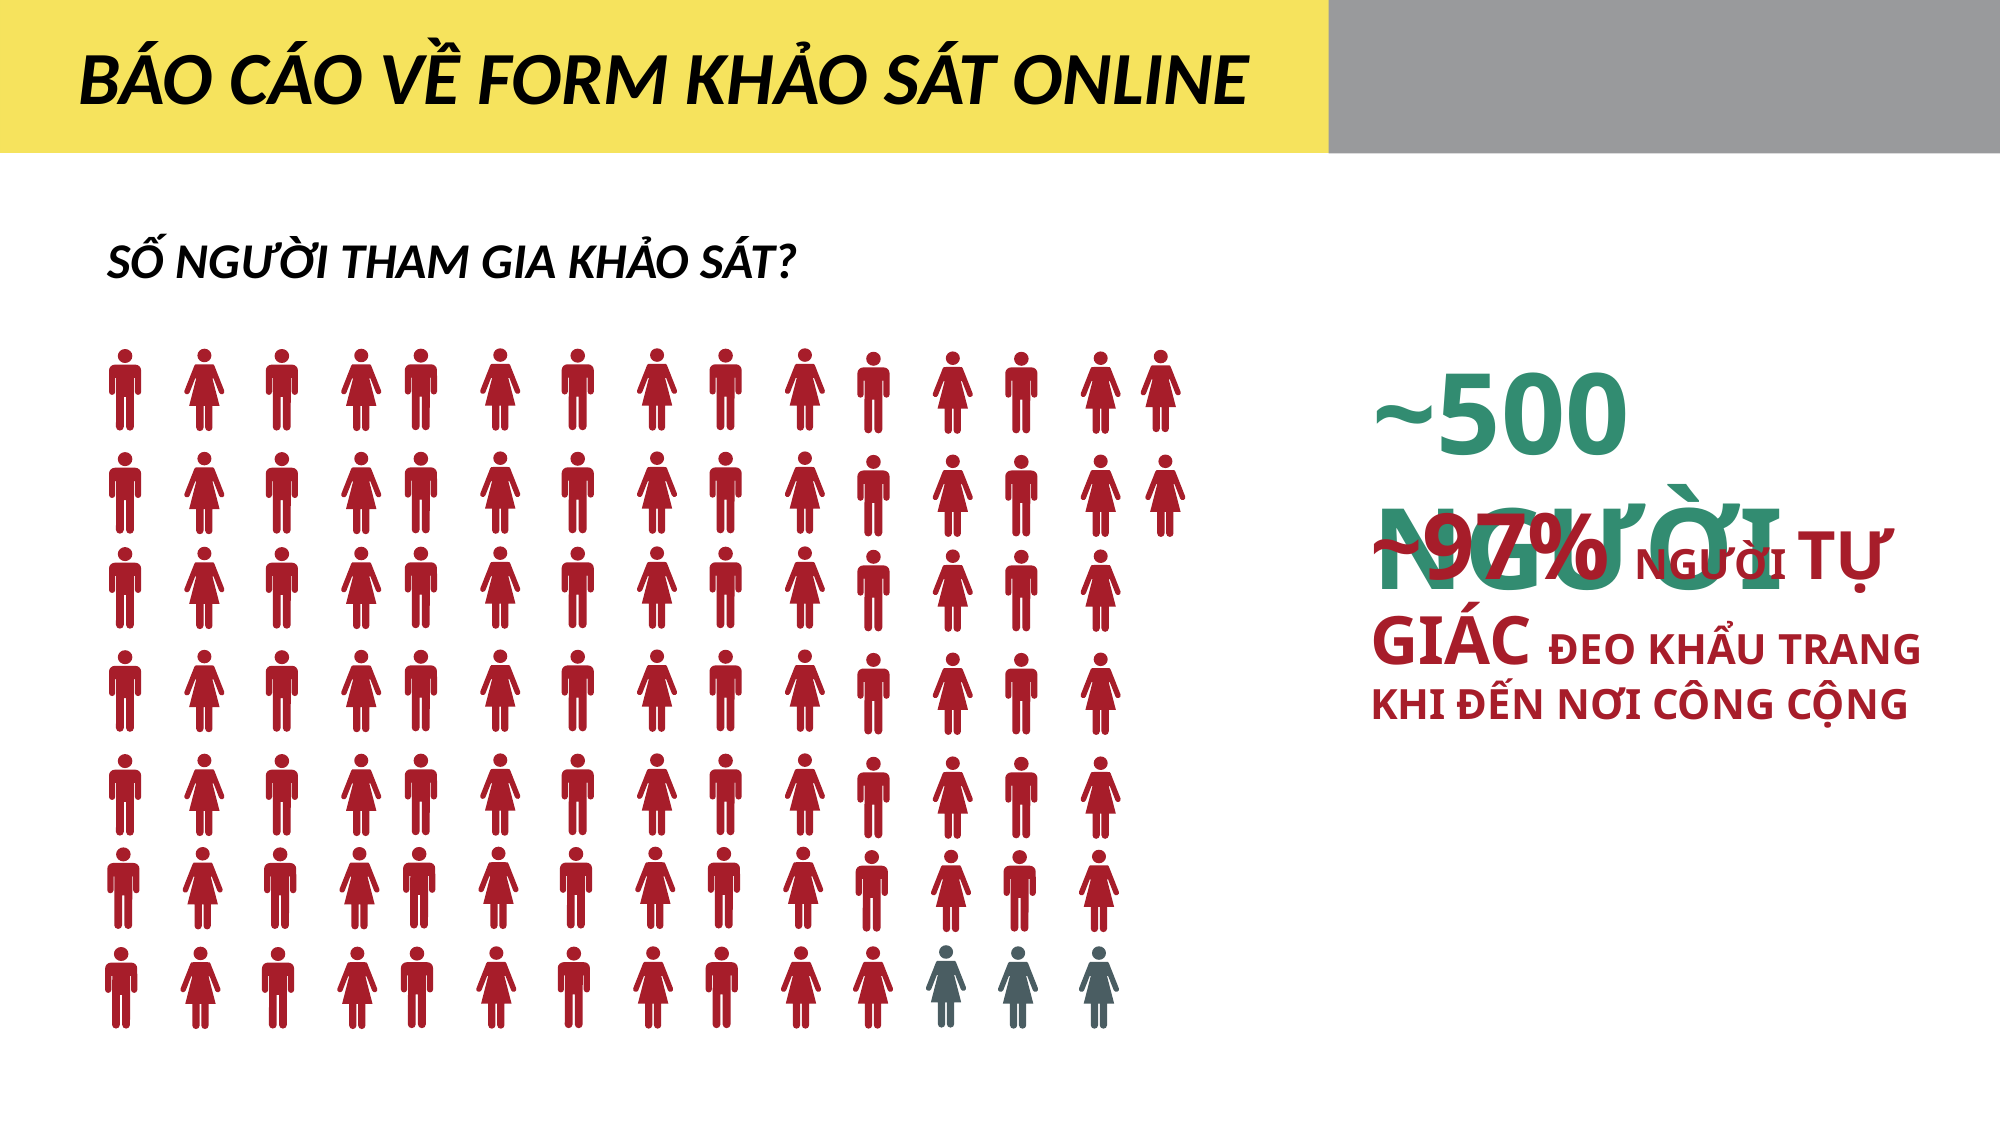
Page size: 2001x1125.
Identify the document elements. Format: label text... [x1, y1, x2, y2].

text_box [797, 753, 812, 767]
text_box [709, 467, 742, 534]
text_box [785, 363, 825, 431]
text_box [354, 753, 369, 768]
text_box [404, 769, 438, 836]
text_box [1003, 850, 1036, 932]
text_box [796, 846, 811, 861]
text_box [855, 850, 888, 932]
text_box [404, 467, 438, 534]
text_box [718, 546, 733, 561]
text_box [783, 862, 824, 930]
text_box [1158, 454, 1173, 469]
text_box [184, 562, 225, 630]
text_box [493, 649, 508, 664]
text_box [197, 753, 212, 768]
text_box [944, 849, 959, 864]
text_box [341, 467, 382, 535]
text_box [1140, 365, 1181, 433]
text_box [785, 665, 825, 732]
text_box [932, 470, 973, 537]
text_box [1091, 946, 1106, 960]
text_box [261, 947, 295, 1029]
text_box [109, 754, 142, 836]
text_box [1014, 756, 1029, 771]
text_box [853, 961, 893, 1029]
text_box [1005, 565, 1038, 632]
text_box [945, 756, 960, 770]
text_box [709, 769, 742, 836]
text_box [184, 665, 225, 733]
text_box [354, 348, 369, 363]
text_box [559, 862, 593, 929]
text_box [265, 349, 298, 431]
text_box [489, 946, 504, 960]
text_box [265, 754, 298, 836]
text_box [109, 349, 142, 431]
text_box [866, 454, 881, 469]
text_box [570, 546, 586, 561]
text_box [650, 451, 665, 465]
text_box [1079, 961, 1119, 1029]
text_box [480, 561, 521, 629]
text_box [716, 846, 732, 861]
text_box [650, 649, 665, 664]
text_box [718, 348, 733, 363]
text_box ~97% NGƯỜI TỰ GIÁC ĐEO KHẨU TRANG KHI ĐẾN NƠI CÔNG CỘNG [1355, 480, 1976, 736]
text_box [561, 467, 594, 534]
text_box [1093, 756, 1108, 770]
text_box [926, 960, 966, 1028]
text_box [866, 652, 881, 667]
text_box [785, 768, 825, 836]
text_box [932, 771, 973, 839]
text_box [932, 668, 973, 735]
text_box [718, 649, 733, 664]
text_box [1080, 366, 1121, 434]
text_box [1093, 454, 1108, 469]
text_box [857, 470, 890, 537]
text_box [413, 546, 429, 561]
text_box [476, 961, 517, 1029]
text_box [866, 946, 881, 960]
text_box [265, 650, 298, 732]
text_box [491, 846, 506, 861]
text_box [570, 451, 586, 466]
text_box [1014, 454, 1029, 469]
text_box [650, 546, 665, 560]
text_box [718, 451, 733, 466]
text_box [931, 865, 971, 933]
text_box [705, 962, 738, 1029]
text_box [945, 454, 960, 469]
text_box [109, 547, 142, 629]
text_box [354, 546, 369, 561]
text_box [709, 665, 742, 732]
text_box [354, 649, 369, 664]
text_box [637, 363, 677, 431]
text_box [354, 451, 369, 466]
text_box [180, 962, 221, 1030]
text_box [264, 847, 297, 929]
text_box [413, 348, 429, 363]
text_box [939, 945, 954, 959]
text_box [857, 367, 890, 434]
text_box [932, 564, 973, 632]
text_box [797, 348, 812, 362]
text_box [1080, 470, 1121, 537]
text_box [411, 846, 427, 861]
text_box [794, 946, 809, 960]
text_box [265, 452, 298, 534]
text_box [932, 366, 973, 434]
text_box [195, 847, 210, 861]
text_box [197, 348, 212, 363]
text_box [1005, 470, 1038, 537]
text_box [404, 364, 438, 431]
text_box [1014, 652, 1029, 667]
text_box [193, 946, 208, 961]
text_box [350, 946, 365, 961]
text_box [403, 862, 436, 929]
text_box [866, 351, 881, 366]
text_box [637, 768, 677, 836]
text_box [561, 665, 594, 732]
text_box [480, 363, 521, 431]
text_box [1079, 865, 1119, 933]
text_box [646, 946, 661, 960]
text_box [1153, 349, 1168, 364]
text_box [785, 561, 825, 629]
text_box ~500 NGƯỜI [1357, 334, 2000, 620]
text_box [797, 451, 812, 465]
text_box [109, 452, 142, 534]
text_box [1014, 351, 1029, 366]
text_box [707, 862, 741, 929]
text_box [341, 364, 382, 432]
text_box [650, 753, 665, 767]
text_box [197, 546, 212, 561]
text_box [857, 565, 890, 632]
text_box [409, 946, 425, 961]
text_box [648, 846, 663, 861]
text_box [341, 769, 382, 837]
text_box [1080, 668, 1121, 735]
text_box [945, 652, 960, 667]
text_box [866, 549, 881, 564]
text_box [998, 961, 1038, 1029]
text_box [1080, 564, 1121, 632]
text_box [480, 768, 521, 836]
text_box [480, 466, 521, 534]
text_box [857, 668, 890, 735]
text_box [557, 962, 590, 1029]
text_box [1093, 351, 1108, 365]
text_box [184, 467, 225, 535]
text_box [797, 649, 812, 664]
text_box [341, 562, 382, 630]
text_box [714, 946, 729, 961]
text_box [566, 946, 582, 961]
text_box [1005, 772, 1038, 839]
text_box [633, 961, 673, 1029]
text_box [570, 348, 586, 363]
text_box [339, 862, 380, 930]
text_box [718, 753, 733, 768]
text_box [493, 451, 508, 465]
text_box [561, 562, 594, 629]
text_box [637, 665, 677, 732]
text_box [709, 364, 742, 431]
text_box [413, 753, 429, 768]
text_box [637, 466, 677, 534]
text_box [1145, 470, 1186, 537]
text_box [1011, 946, 1026, 960]
text_box [197, 451, 212, 466]
text_box [561, 769, 594, 836]
text_box [184, 364, 225, 432]
text_box [352, 847, 367, 861]
text_box [341, 665, 382, 733]
text_box [857, 772, 890, 839]
text_box [1080, 771, 1121, 839]
text_box [945, 351, 960, 365]
text_box [197, 649, 212, 664]
text_box [404, 562, 438, 629]
text_box [709, 562, 742, 629]
text_box [1093, 549, 1108, 563]
text_box [570, 753, 586, 768]
text_box [413, 451, 429, 466]
text_box [781, 961, 821, 1029]
text_box [797, 546, 812, 560]
text_box [1093, 652, 1108, 667]
text_box [1005, 668, 1038, 735]
text_box [184, 769, 225, 837]
text_box [182, 862, 223, 930]
text_box [480, 665, 521, 732]
text_box [493, 546, 508, 560]
text_box [105, 947, 138, 1029]
text_box [650, 348, 665, 362]
text_box [493, 348, 508, 362]
text_box SỐ NGƯỜI THAM GIA KHẢO SÁT? [92, 221, 1580, 297]
text_box [568, 846, 584, 861]
text_box [493, 753, 508, 767]
text_box [945, 549, 960, 563]
text_box [570, 649, 586, 664]
text_box [337, 962, 378, 1030]
text_box [866, 756, 881, 771]
text_box [478, 862, 519, 930]
text_box [1091, 849, 1106, 864]
text_box [785, 466, 825, 534]
text_box [635, 862, 676, 930]
text_box [1014, 549, 1029, 564]
text_box [109, 650, 142, 732]
text_box [637, 561, 677, 629]
text_box [107, 847, 140, 929]
text_box [400, 962, 434, 1029]
text_box [561, 364, 594, 431]
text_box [0, 0, 2000, 154]
text_box [1005, 367, 1038, 434]
text_box [404, 665, 438, 732]
text_box [265, 547, 298, 629]
text_box [413, 649, 429, 664]
